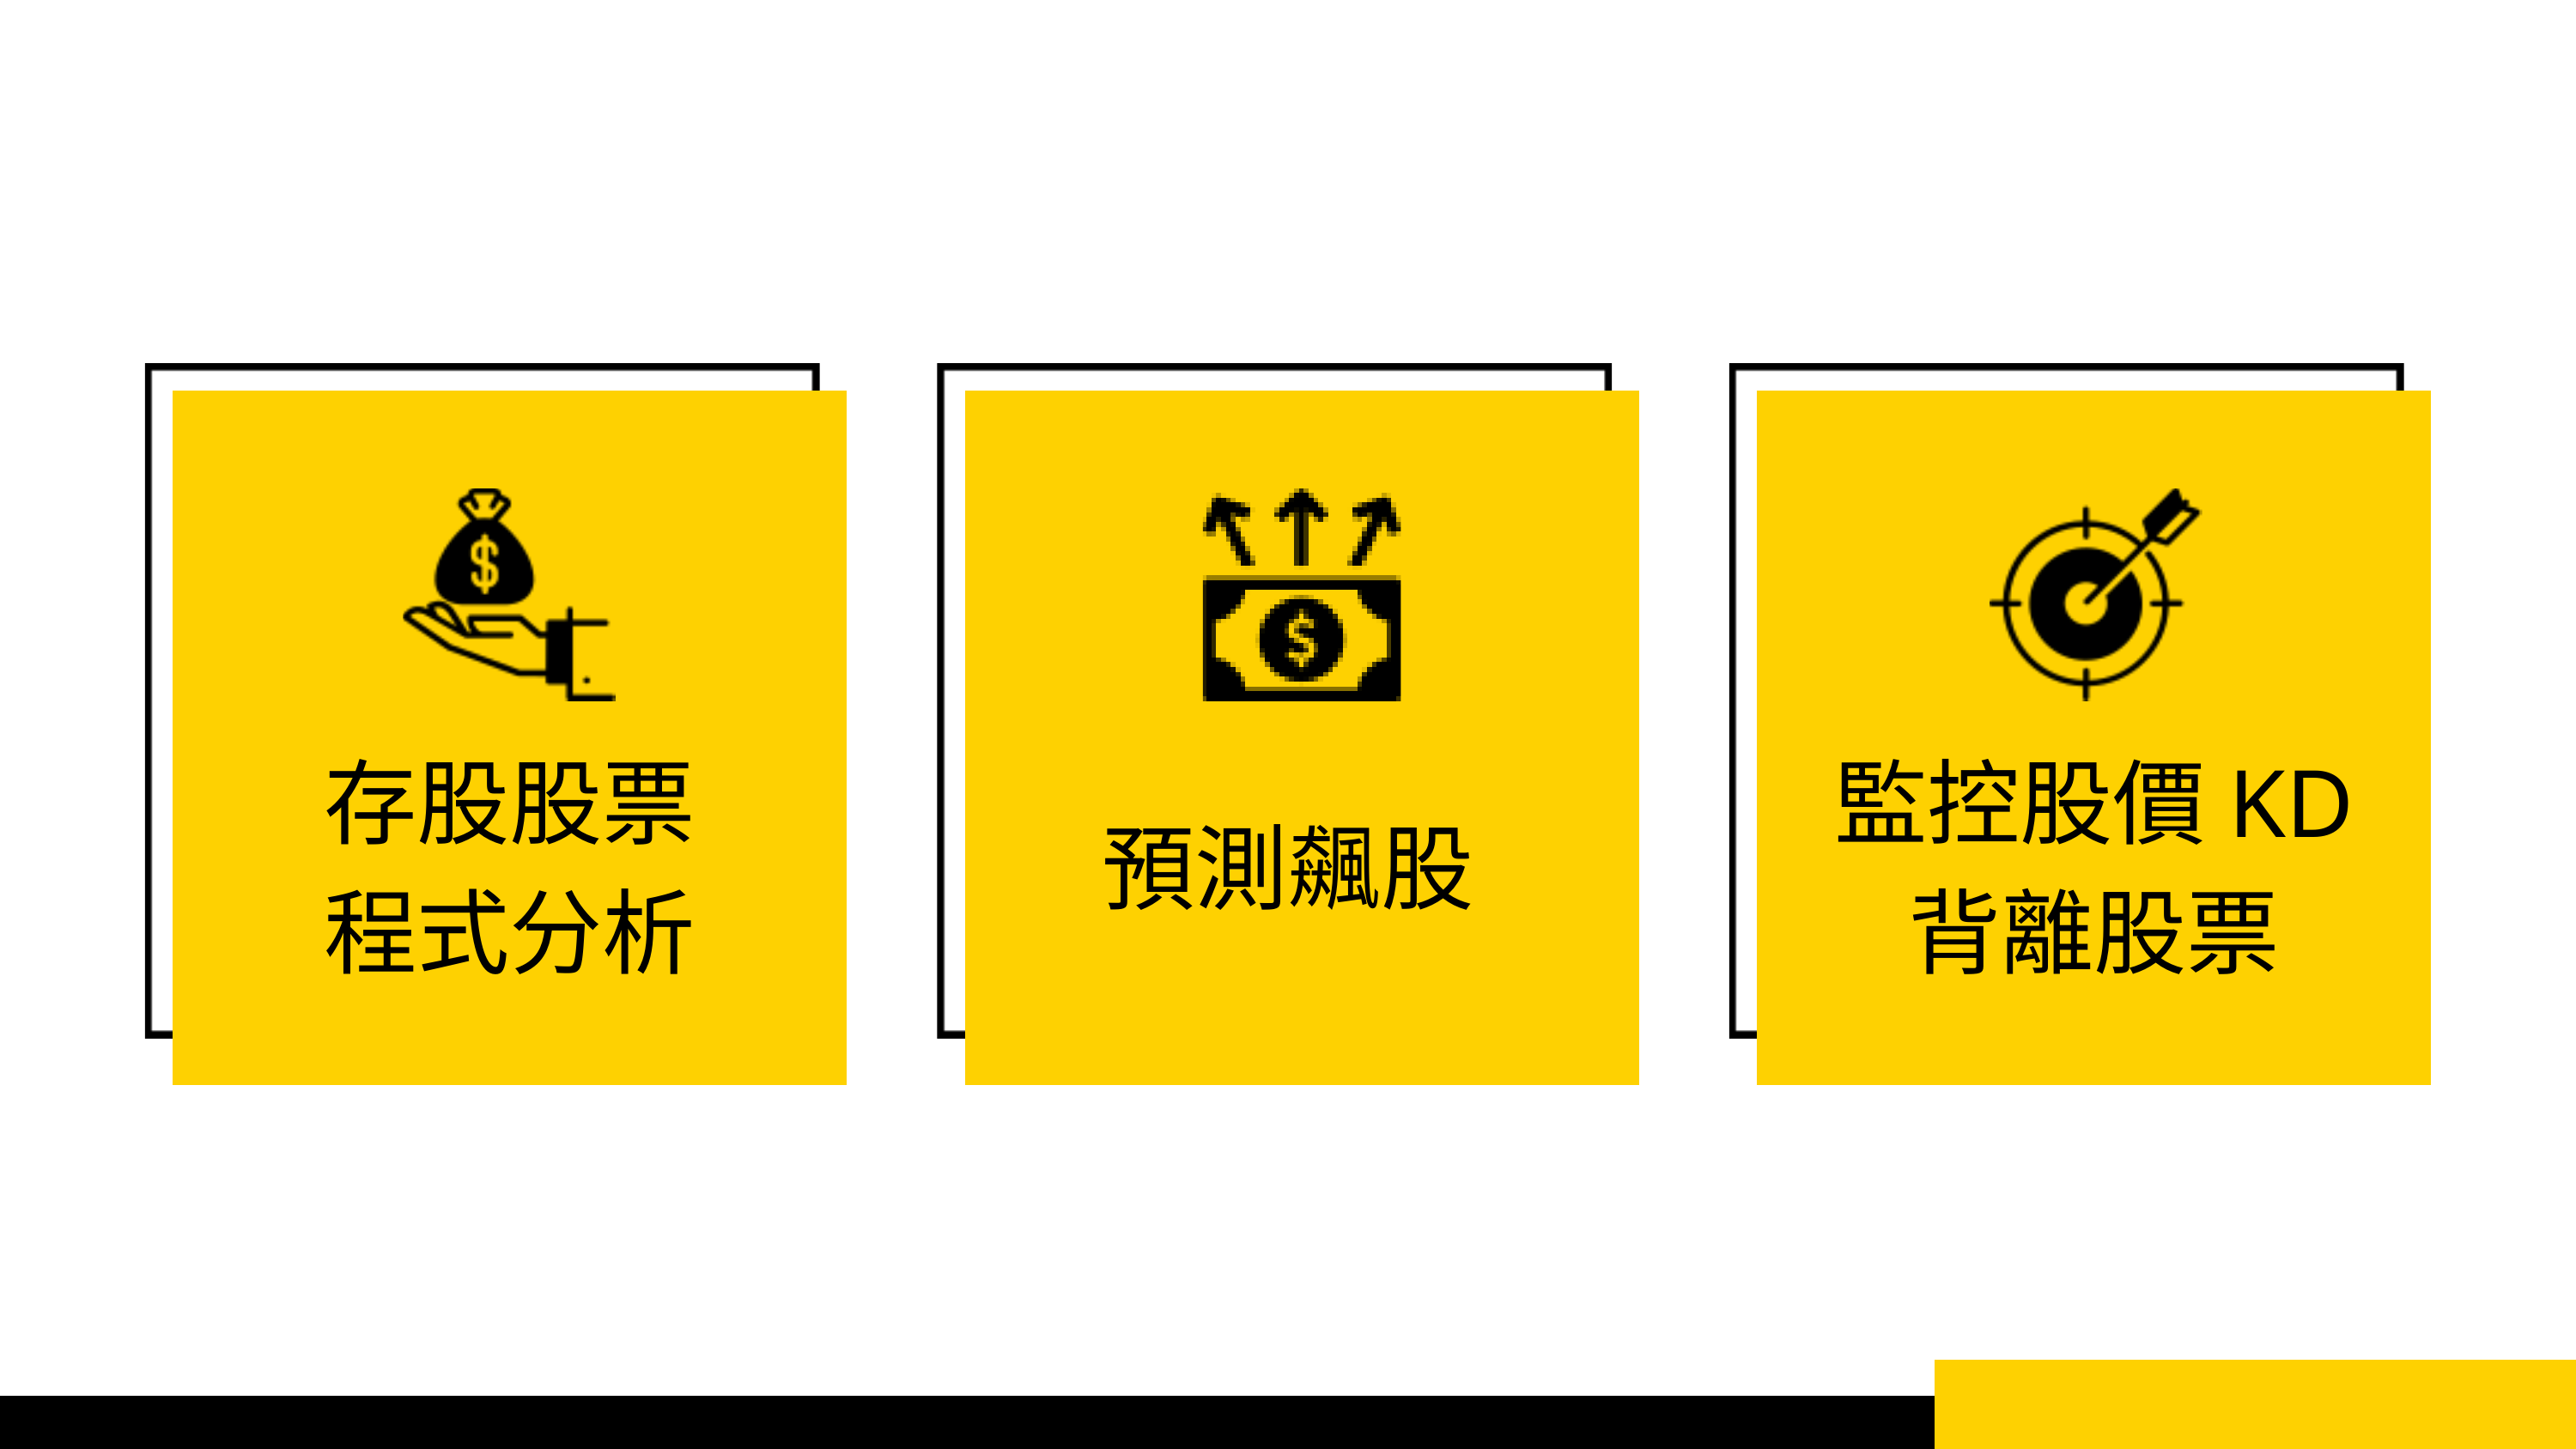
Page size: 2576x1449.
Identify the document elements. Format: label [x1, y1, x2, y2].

text_box [0, 1395, 1929, 1449]
text_box [1934, 1359, 2576, 1449]
text_box [144, 363, 2432, 1085]
